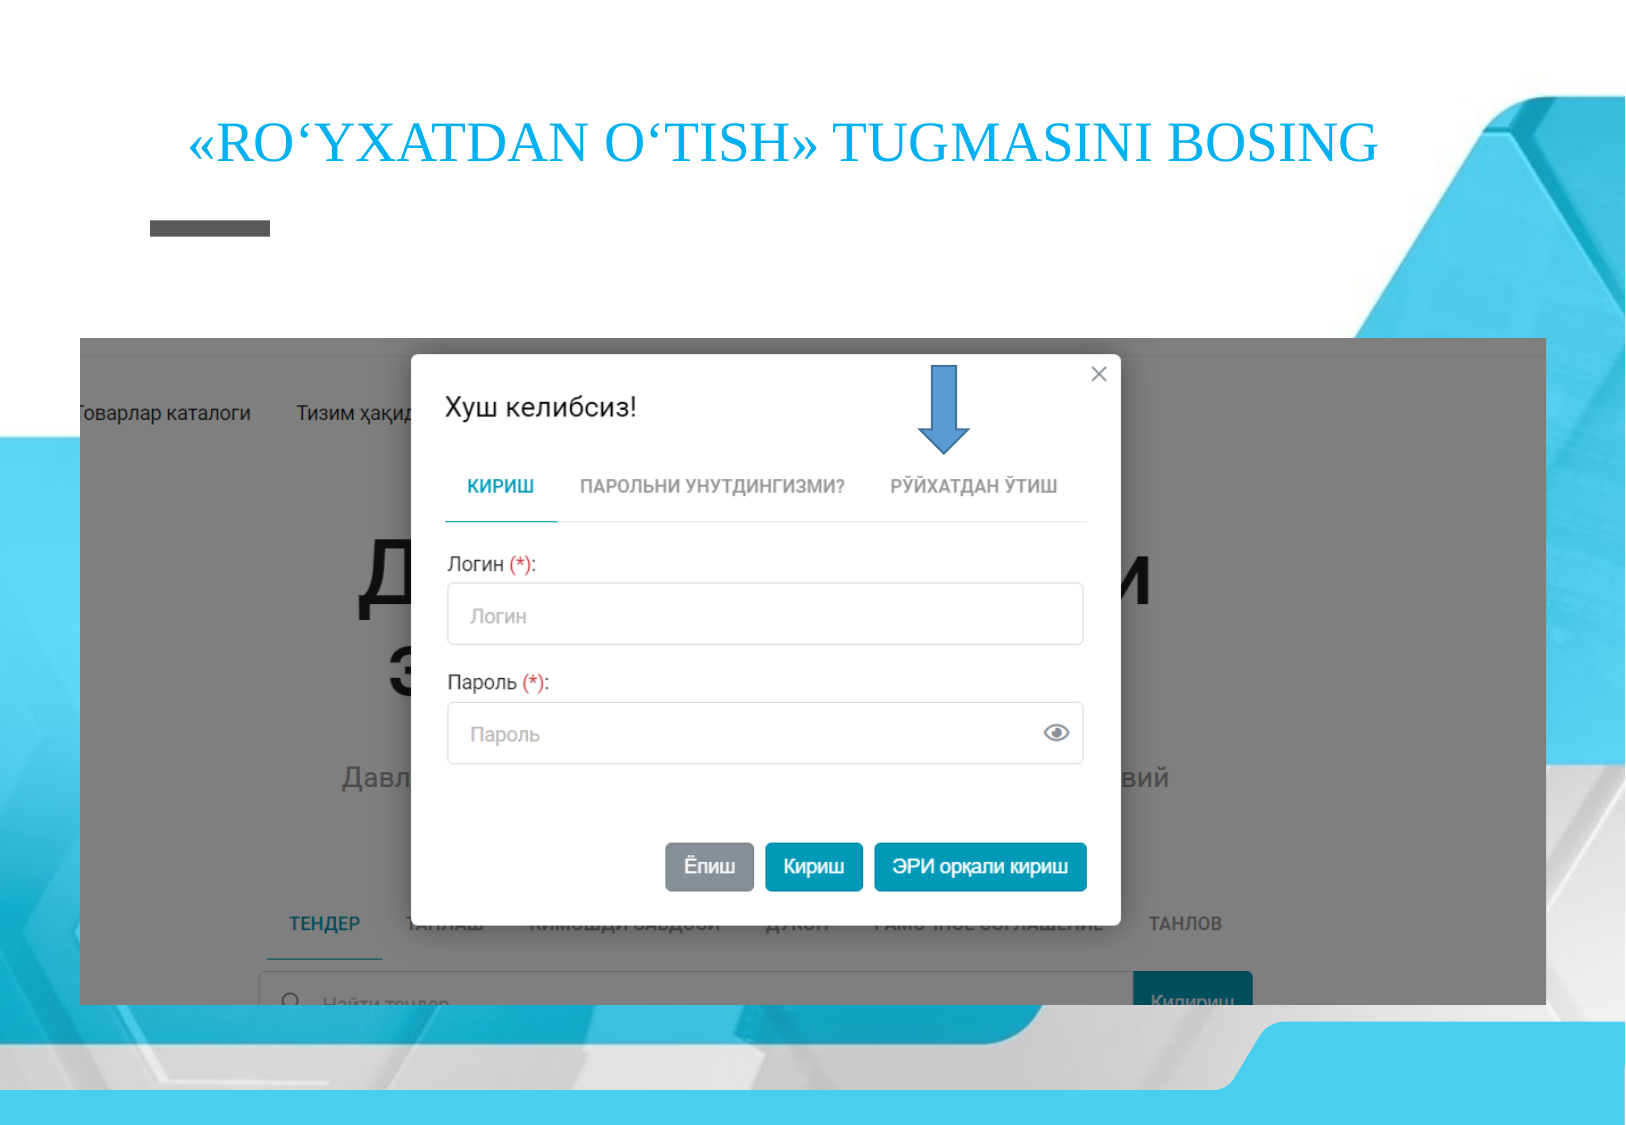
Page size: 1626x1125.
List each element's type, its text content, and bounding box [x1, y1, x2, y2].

title «RO‘YXATDAN O‘TISH» TUGMASINI BOSING [162, 78, 1405, 208]
picture [0, 0, 1625, 1090]
